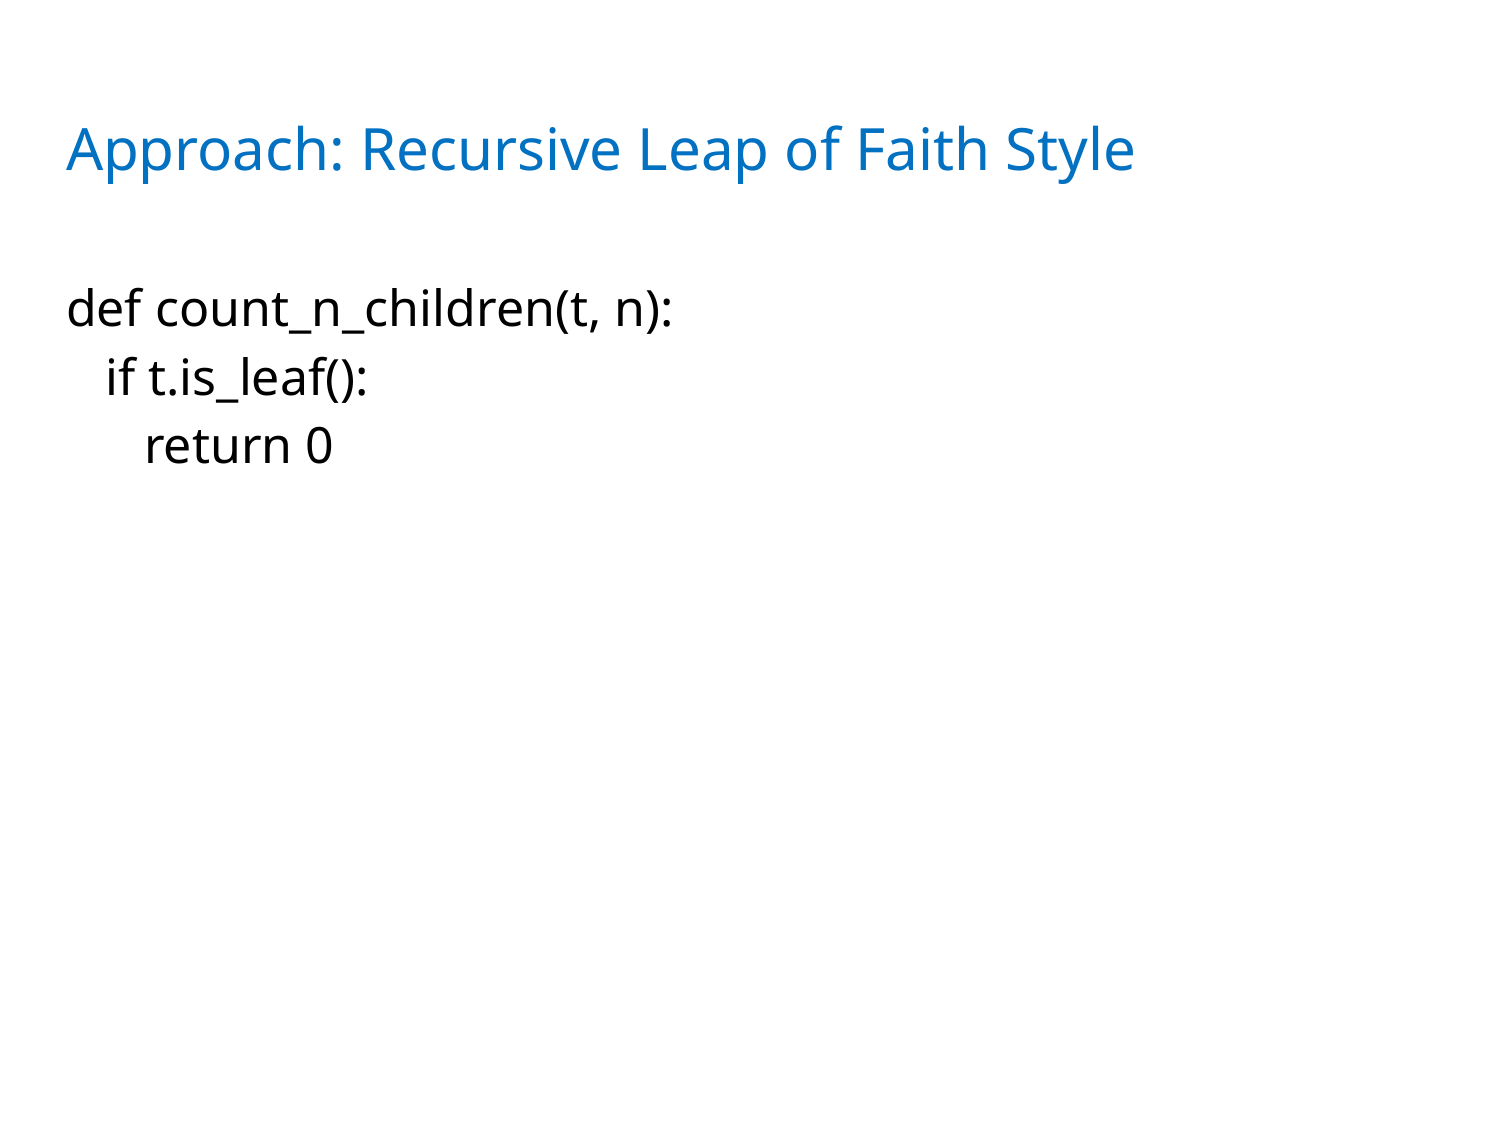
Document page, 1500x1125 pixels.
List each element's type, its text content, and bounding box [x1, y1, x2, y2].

list def count_n_children(t, n): if t.is_leaf(): return 0 [51, 252, 1449, 1000]
title Approach: Recursive Leap of Faith Style [51, 97, 1449, 223]
